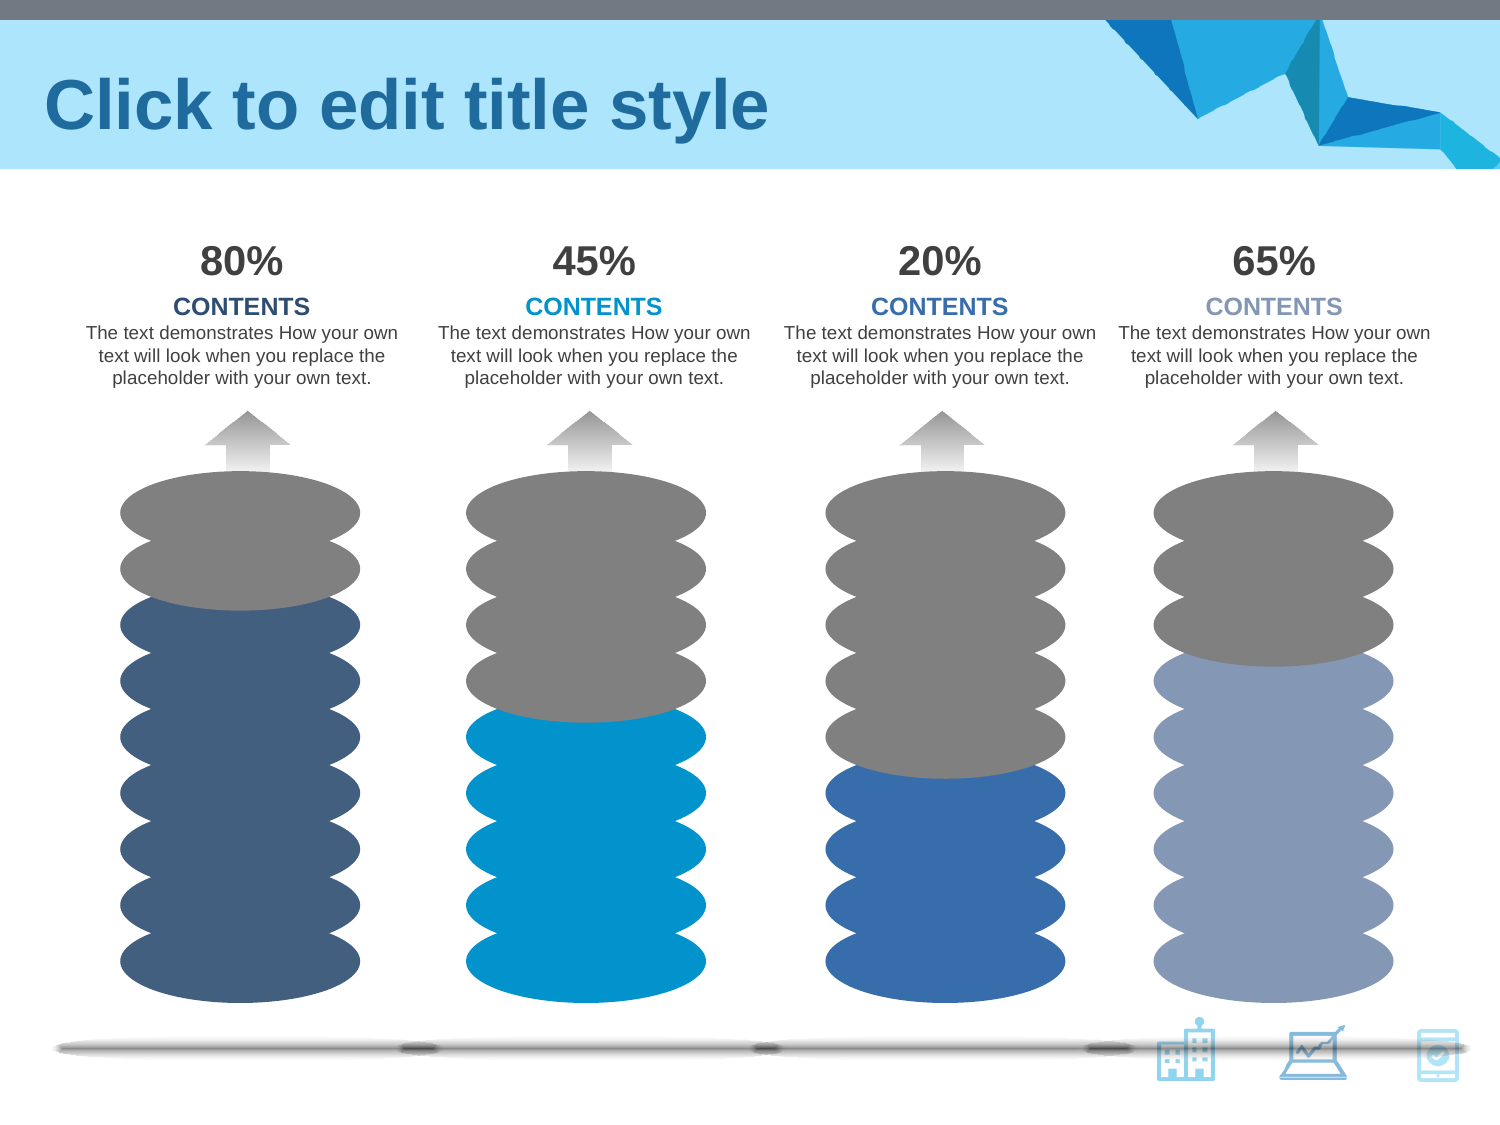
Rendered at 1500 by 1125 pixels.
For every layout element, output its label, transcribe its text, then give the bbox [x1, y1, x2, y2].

picture [1092, 964, 1490, 1115]
text_box [897, 409, 987, 469]
text_box CONTENTS The text demonstrates How your own text will look when you replace the placeholder with your own text. [419, 283, 765, 396]
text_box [743, 470, 1076, 1062]
picture [0, 0, 1500, 169]
text_box CONTENTS The text demonstrates How your own text will look when you replace the placeholder with your own text. [66, 283, 417, 396]
text_box [1230, 409, 1321, 469]
text_box 20% [882, 226, 998, 283]
text_box [203, 409, 293, 469]
text_box 80% [184, 226, 300, 283]
title Click to edit title style [29, 25, 1059, 177]
text_box CONTENTS The text demonstrates How your own text will look when you replace the placeholder with your own text. [765, 283, 1099, 396]
text_box 45% [536, 226, 652, 283]
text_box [1077, 470, 1474, 1062]
text_box CONTENTS The text demonstrates How your own text will look when you replace the placeholder with your own text. [1099, 283, 1450, 396]
text_box [544, 409, 635, 469]
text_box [49, 470, 390, 1062]
text_box 65% [1216, 226, 1333, 283]
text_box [391, 470, 742, 1062]
